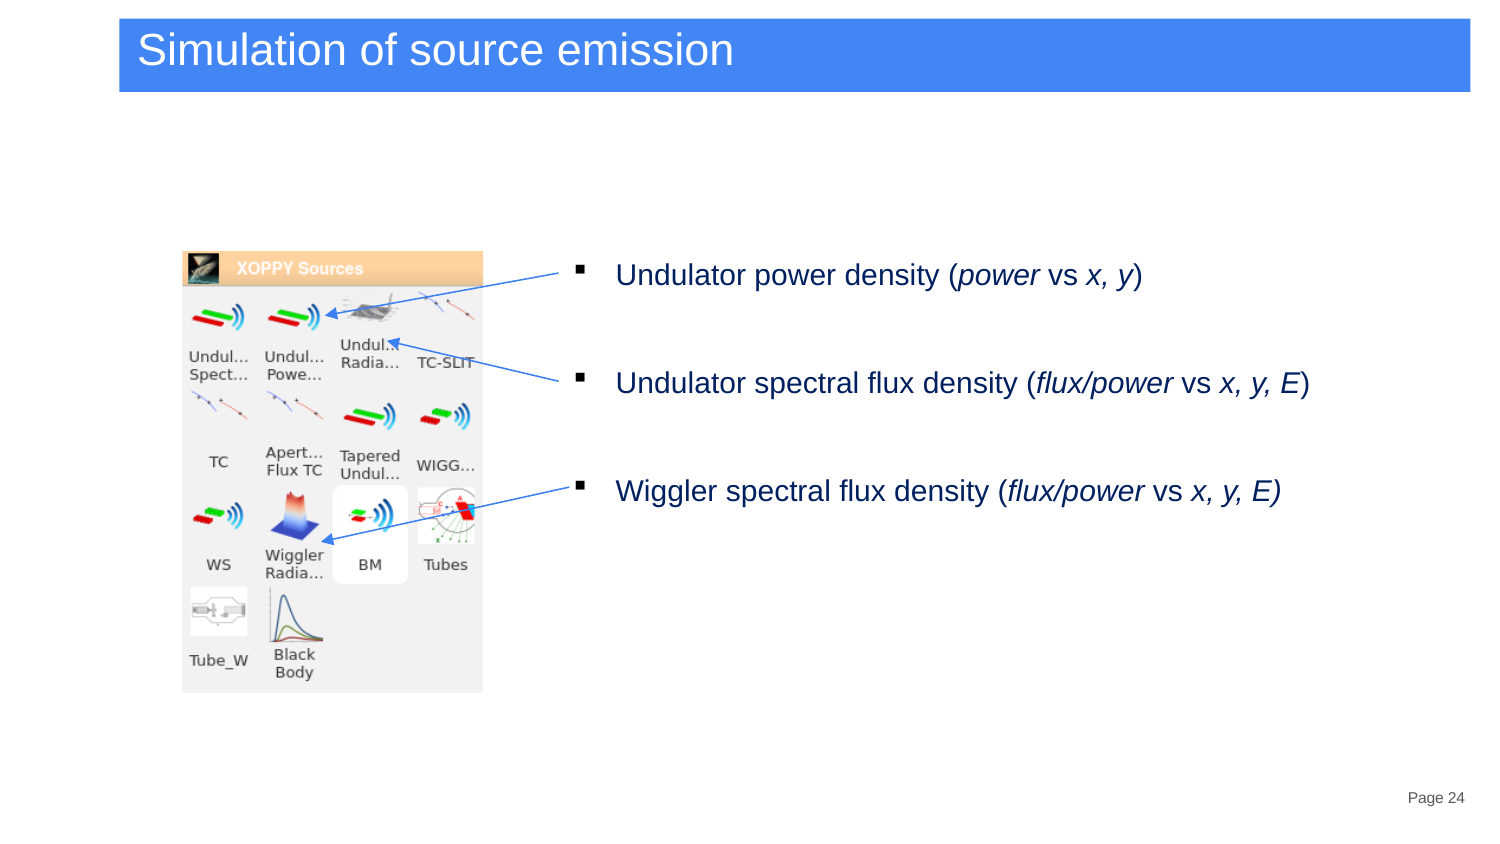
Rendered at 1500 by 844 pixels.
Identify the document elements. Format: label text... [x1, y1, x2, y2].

slide_number Page 24 [1389, 764, 1480, 830]
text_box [386, 340, 559, 384]
text_box Undulator power density (power vs x, y) Undulator spectral flux density (flux/power vs x, y, E) Wiggler spectral flux density (flux/power vs x, y, E) [558, 248, 1399, 515]
title Simulation of source emission [119, 18, 1471, 92]
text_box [320, 486, 570, 543]
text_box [324, 272, 559, 316]
picture [182, 251, 484, 693]
